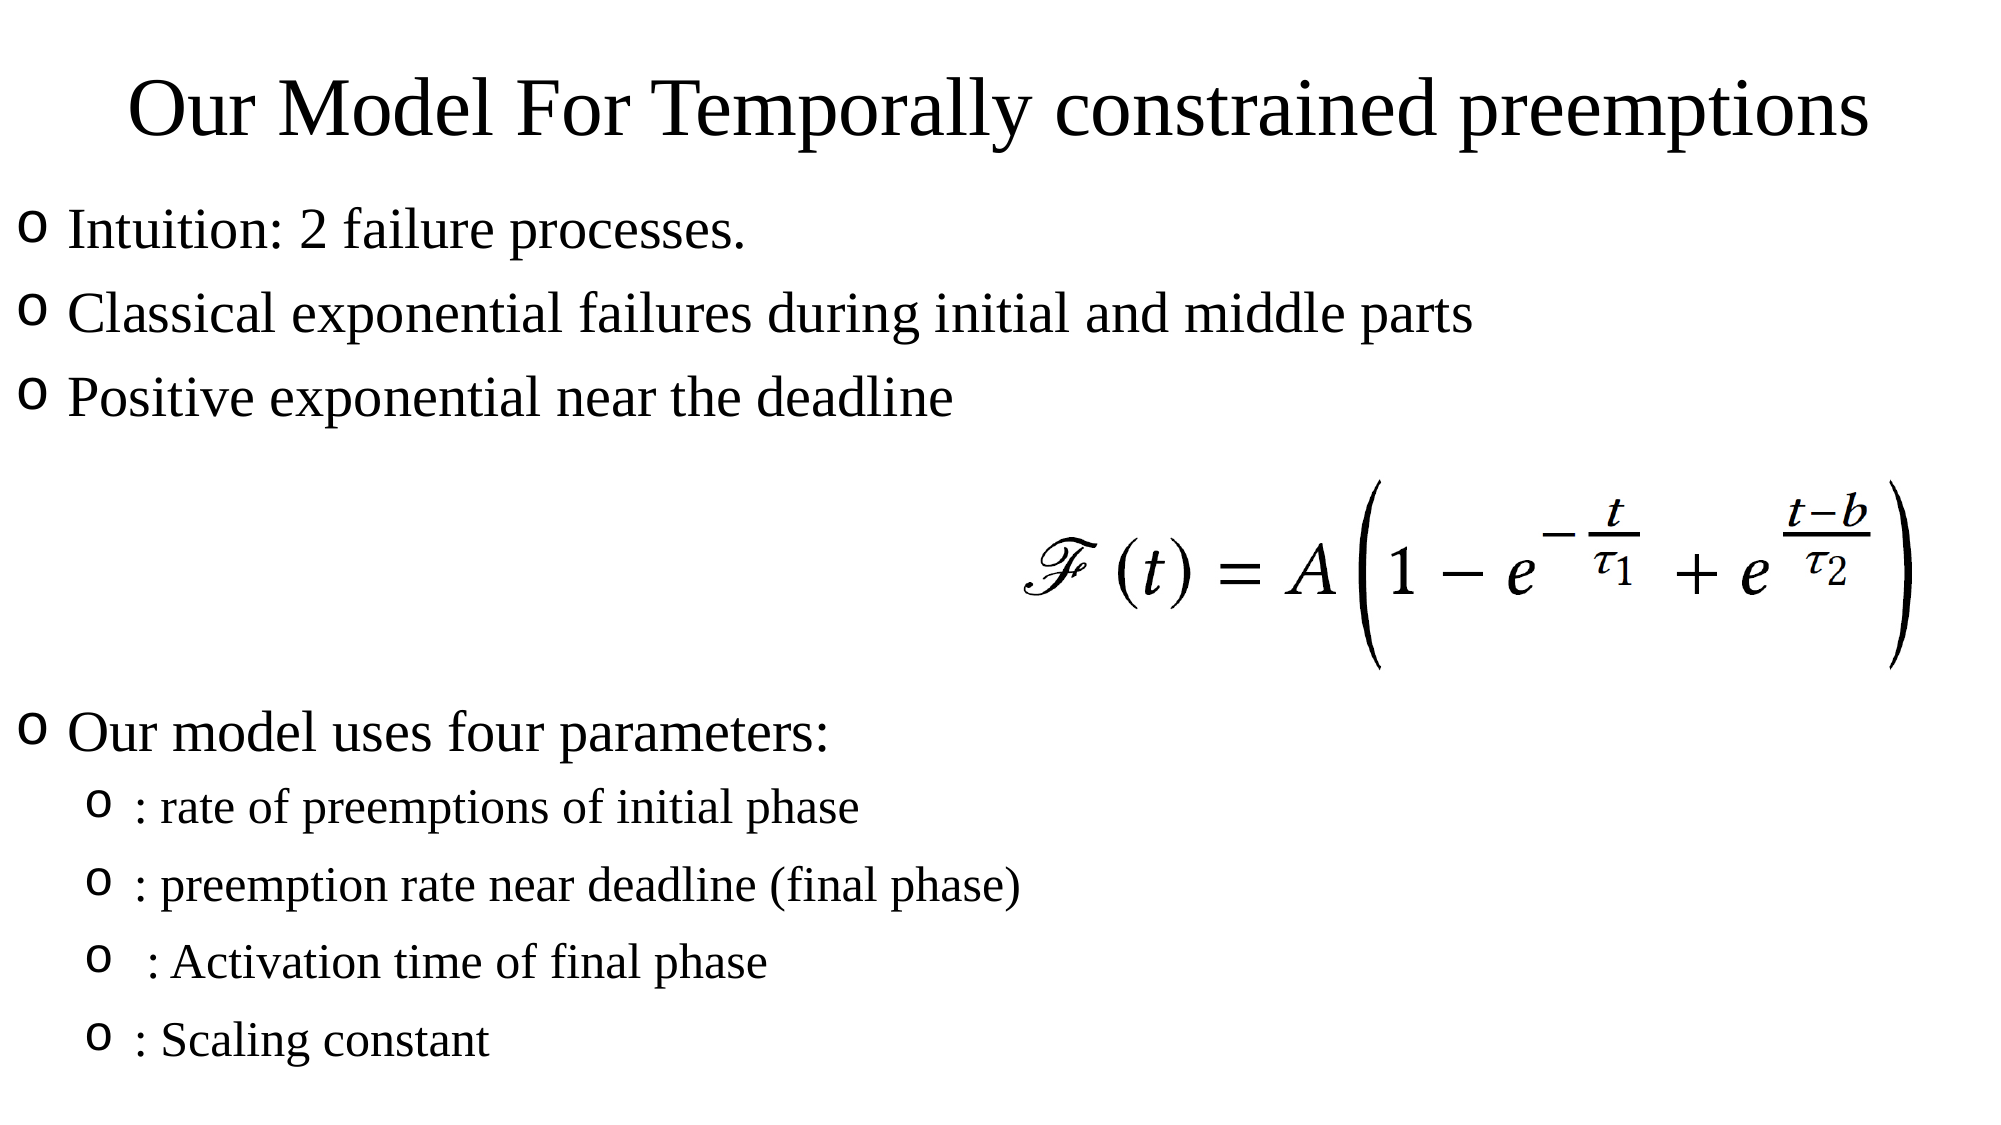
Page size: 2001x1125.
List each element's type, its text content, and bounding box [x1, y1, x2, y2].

title Our Model For Temporally constrained preemptions [0, 0, 2000, 218]
picture [999, 457, 1927, 690]
list Intuition: 2 failure processes. Classical exponential failures during initial and middle parts Positive exponential near the deadline Our model uses four parameters: [0, 218, 2000, 780]
